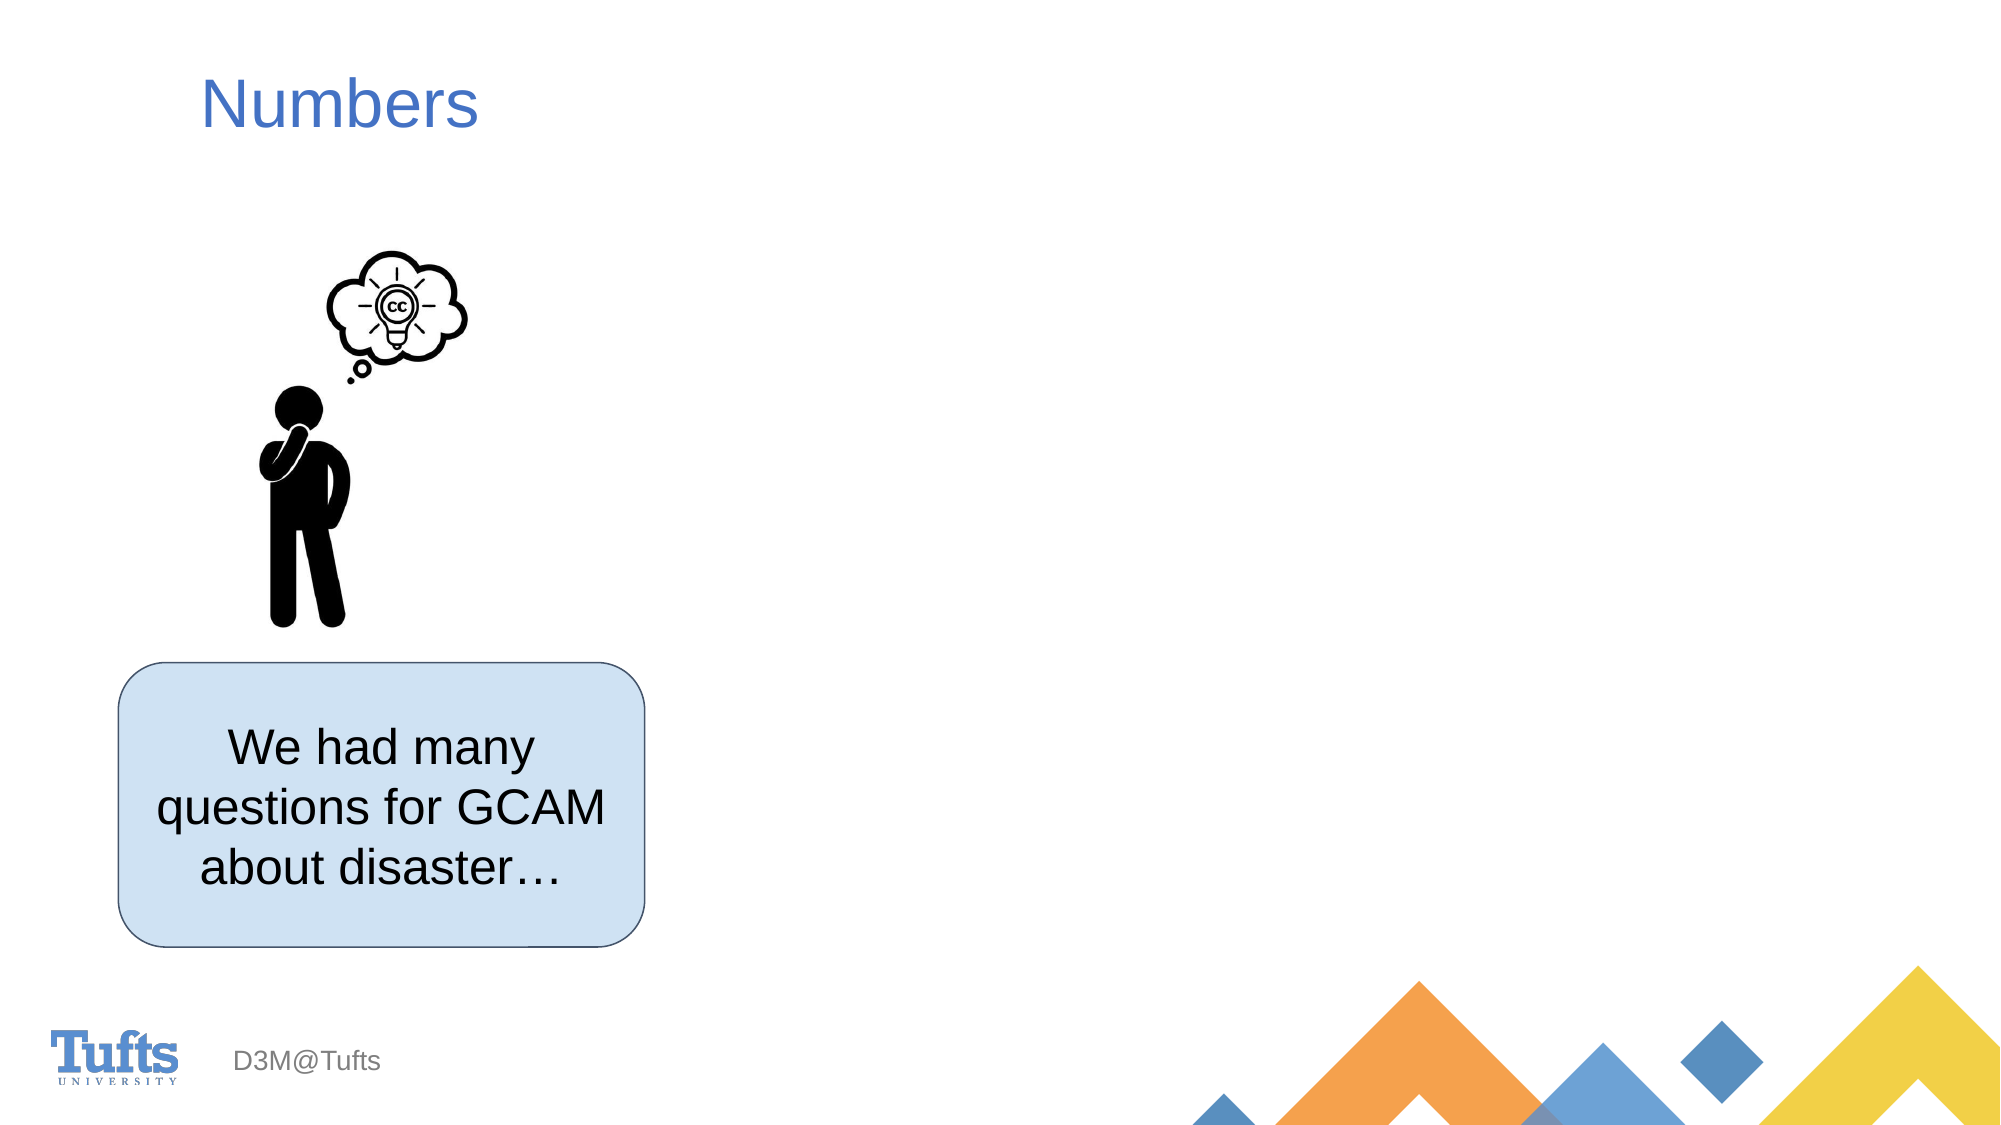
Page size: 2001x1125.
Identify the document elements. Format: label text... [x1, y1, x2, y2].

text_box Numbers [185, 43, 531, 176]
text_box We had many questions for GCAM about disaster… [118, 662, 645, 948]
picture [0, 0, 2000, 1125]
